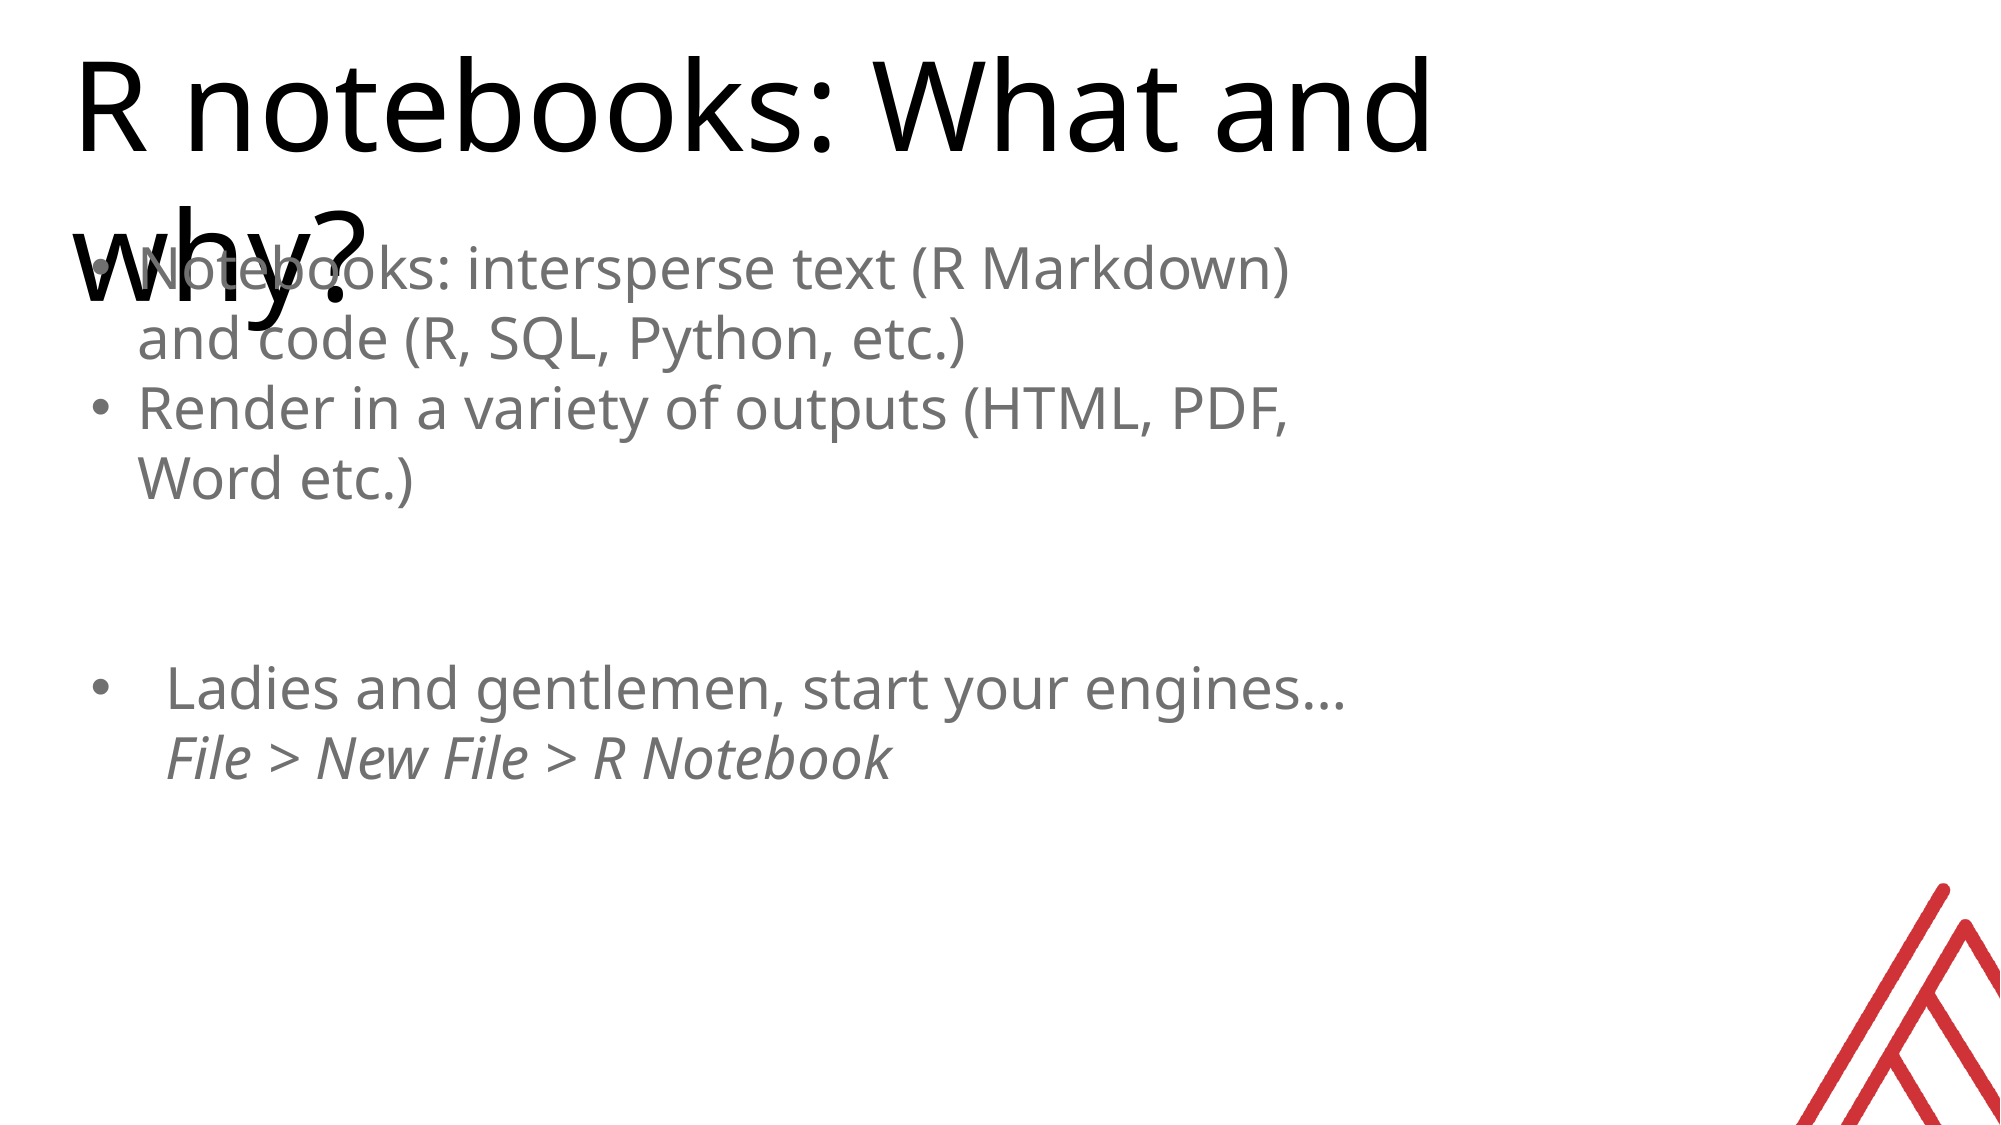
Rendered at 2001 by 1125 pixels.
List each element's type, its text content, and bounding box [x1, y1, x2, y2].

text_box R notebooks: What and why? [56, 18, 1665, 334]
picture [1787, 880, 2000, 1125]
text_box Notebooks: intersperse text (R Markdown) and code (R, SQL, Python, etc.) Render in a variety of outputs (HTML, PDF, Word etc.) Ladies and gentlemen, start your engines… File > New File > R Notebook [75, 223, 1370, 799]
